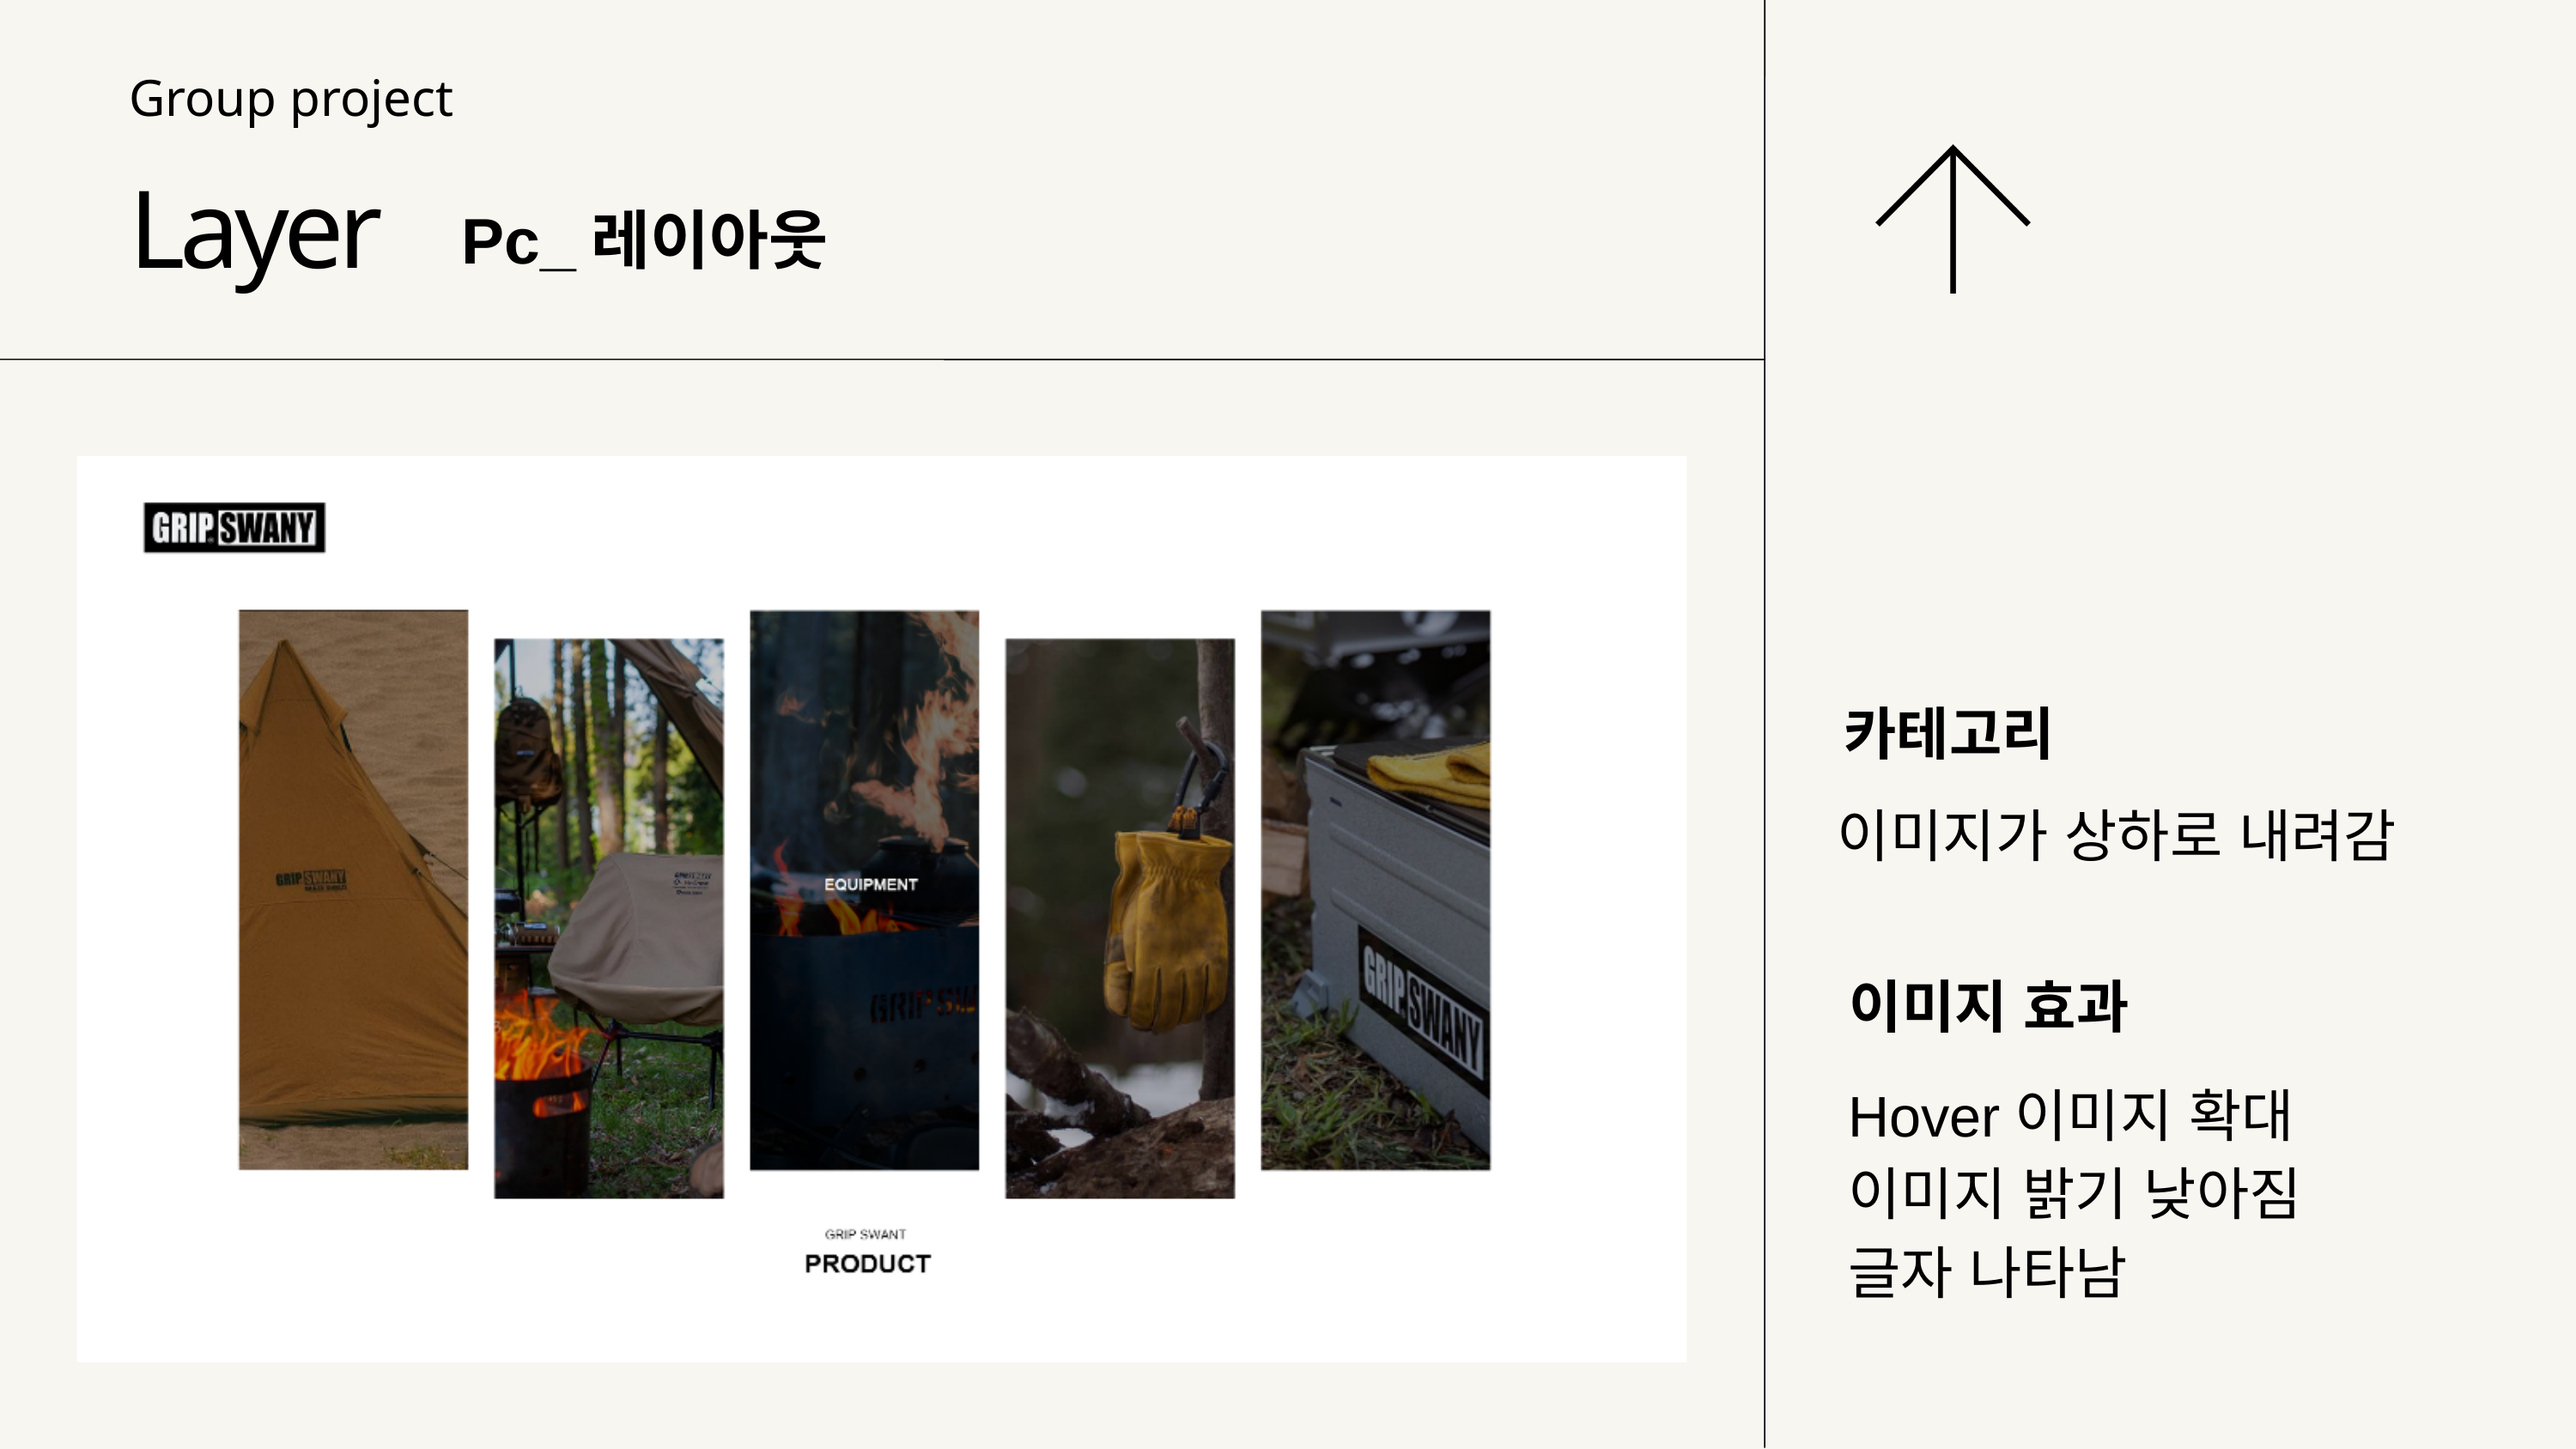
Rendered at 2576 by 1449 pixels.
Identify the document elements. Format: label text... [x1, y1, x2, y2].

picture [76, 455, 1687, 1362]
text_box 이미지 효과 [1691, 964, 2348, 1046]
text_box Group project [129, 85, 564, 127]
text_box Pc_레이아웃 [461, 237, 1247, 277]
text_box [1874, 144, 2031, 294]
text_box Hover이미지 확대 이미지 밝기 낮아짐 글자 나타남 [1835, 1063, 2576, 1313]
text_box Layer [128, 161, 1669, 290]
text_box 카테고리 [1720, 691, 2179, 773]
text_box 이미지가 상하로 내려감 [1824, 783, 2576, 876]
